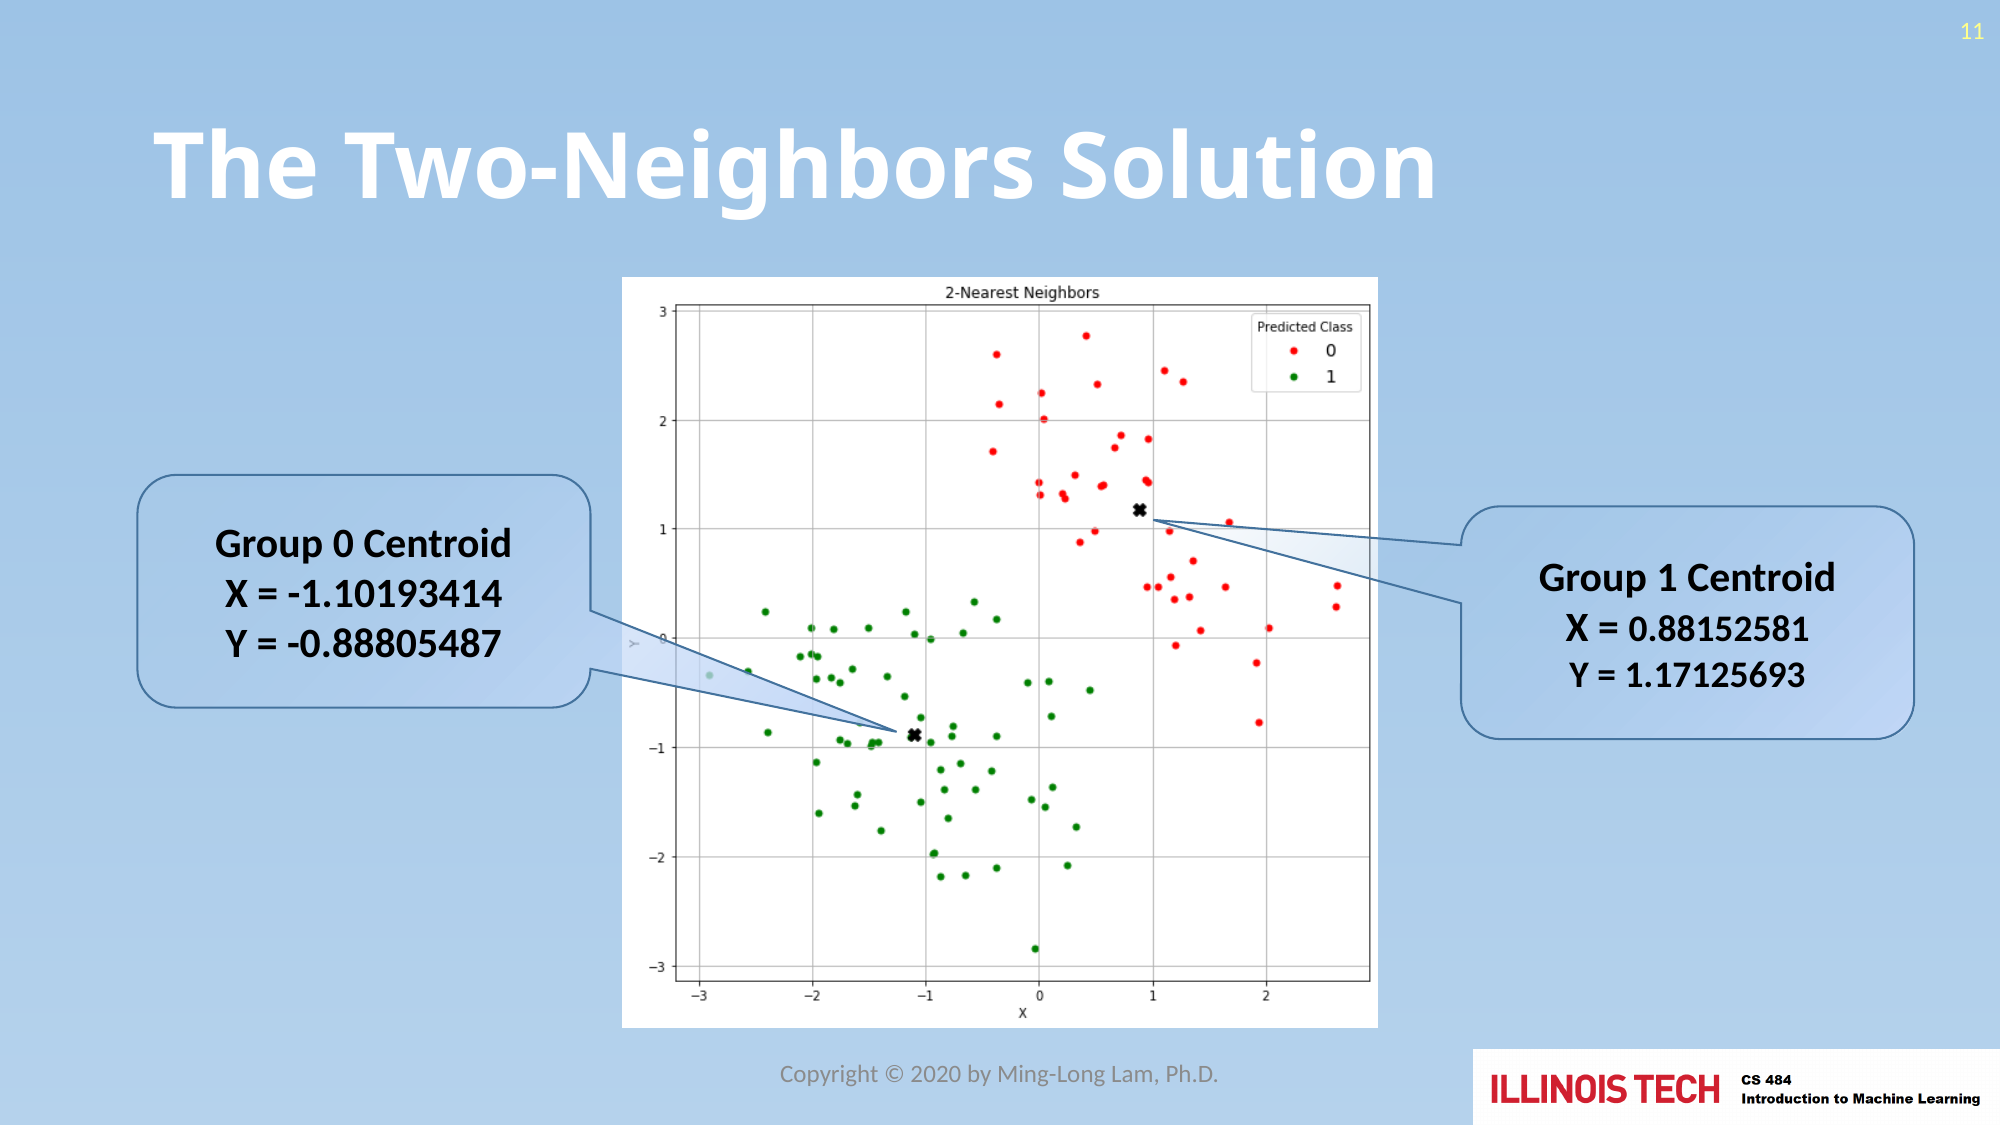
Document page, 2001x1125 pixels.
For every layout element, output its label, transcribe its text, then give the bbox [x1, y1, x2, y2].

footer Copyright © 2020 by Ming-Long Lam, Ph.D. [662, 1042, 1338, 1103]
text_box Group 0 Centroid X = -1.10193414 Y = -0.88805487 [136, 473, 622, 709]
slide_number 11 [1550, 0, 2000, 60]
picture [1473, 1049, 2000, 1125]
text_box Group 1 Centroid X = 0.88152581 Y = 1.17125693 [1378, 505, 1916, 741]
picture [622, 277, 1378, 1028]
title The Two-Neighbors Solution [137, 59, 1863, 278]
